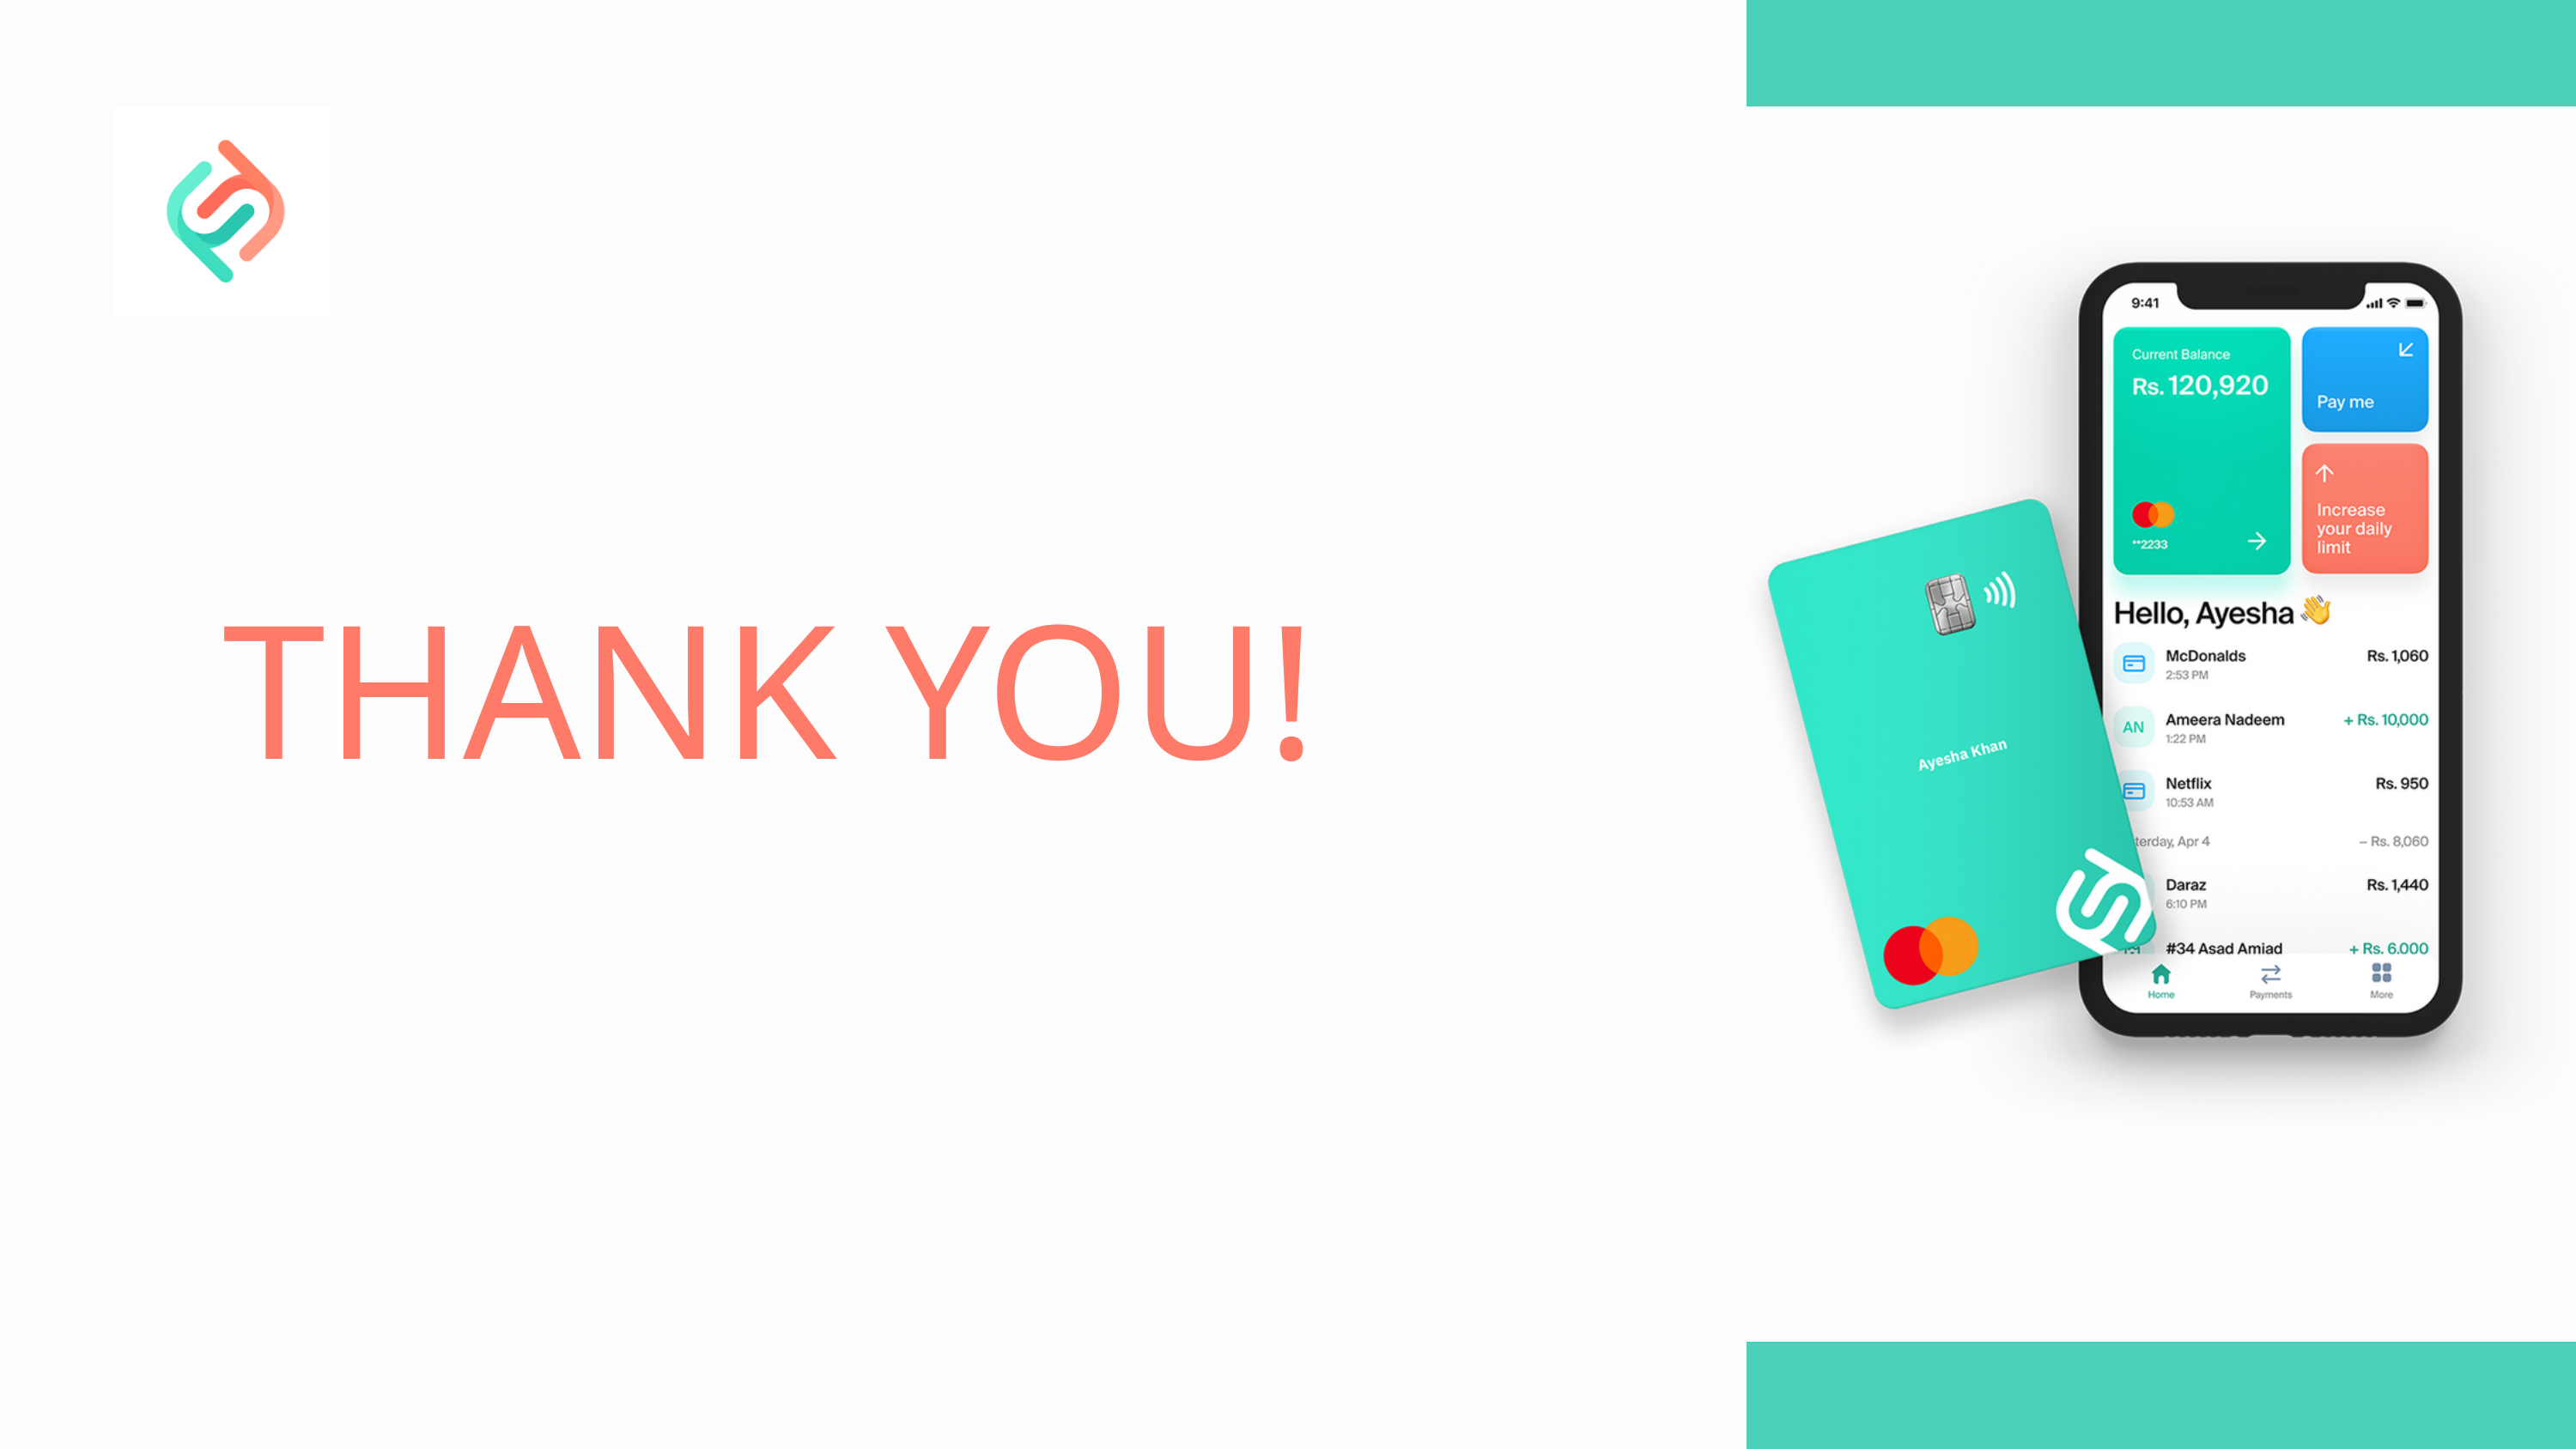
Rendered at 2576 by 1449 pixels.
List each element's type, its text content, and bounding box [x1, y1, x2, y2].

text_box [1745, 217, 2570, 1135]
text_box [114, 106, 331, 316]
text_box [1746, 1342, 2576, 1449]
text_box THANK YOU! [222, 537, 1465, 797]
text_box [1746, 0, 2576, 107]
